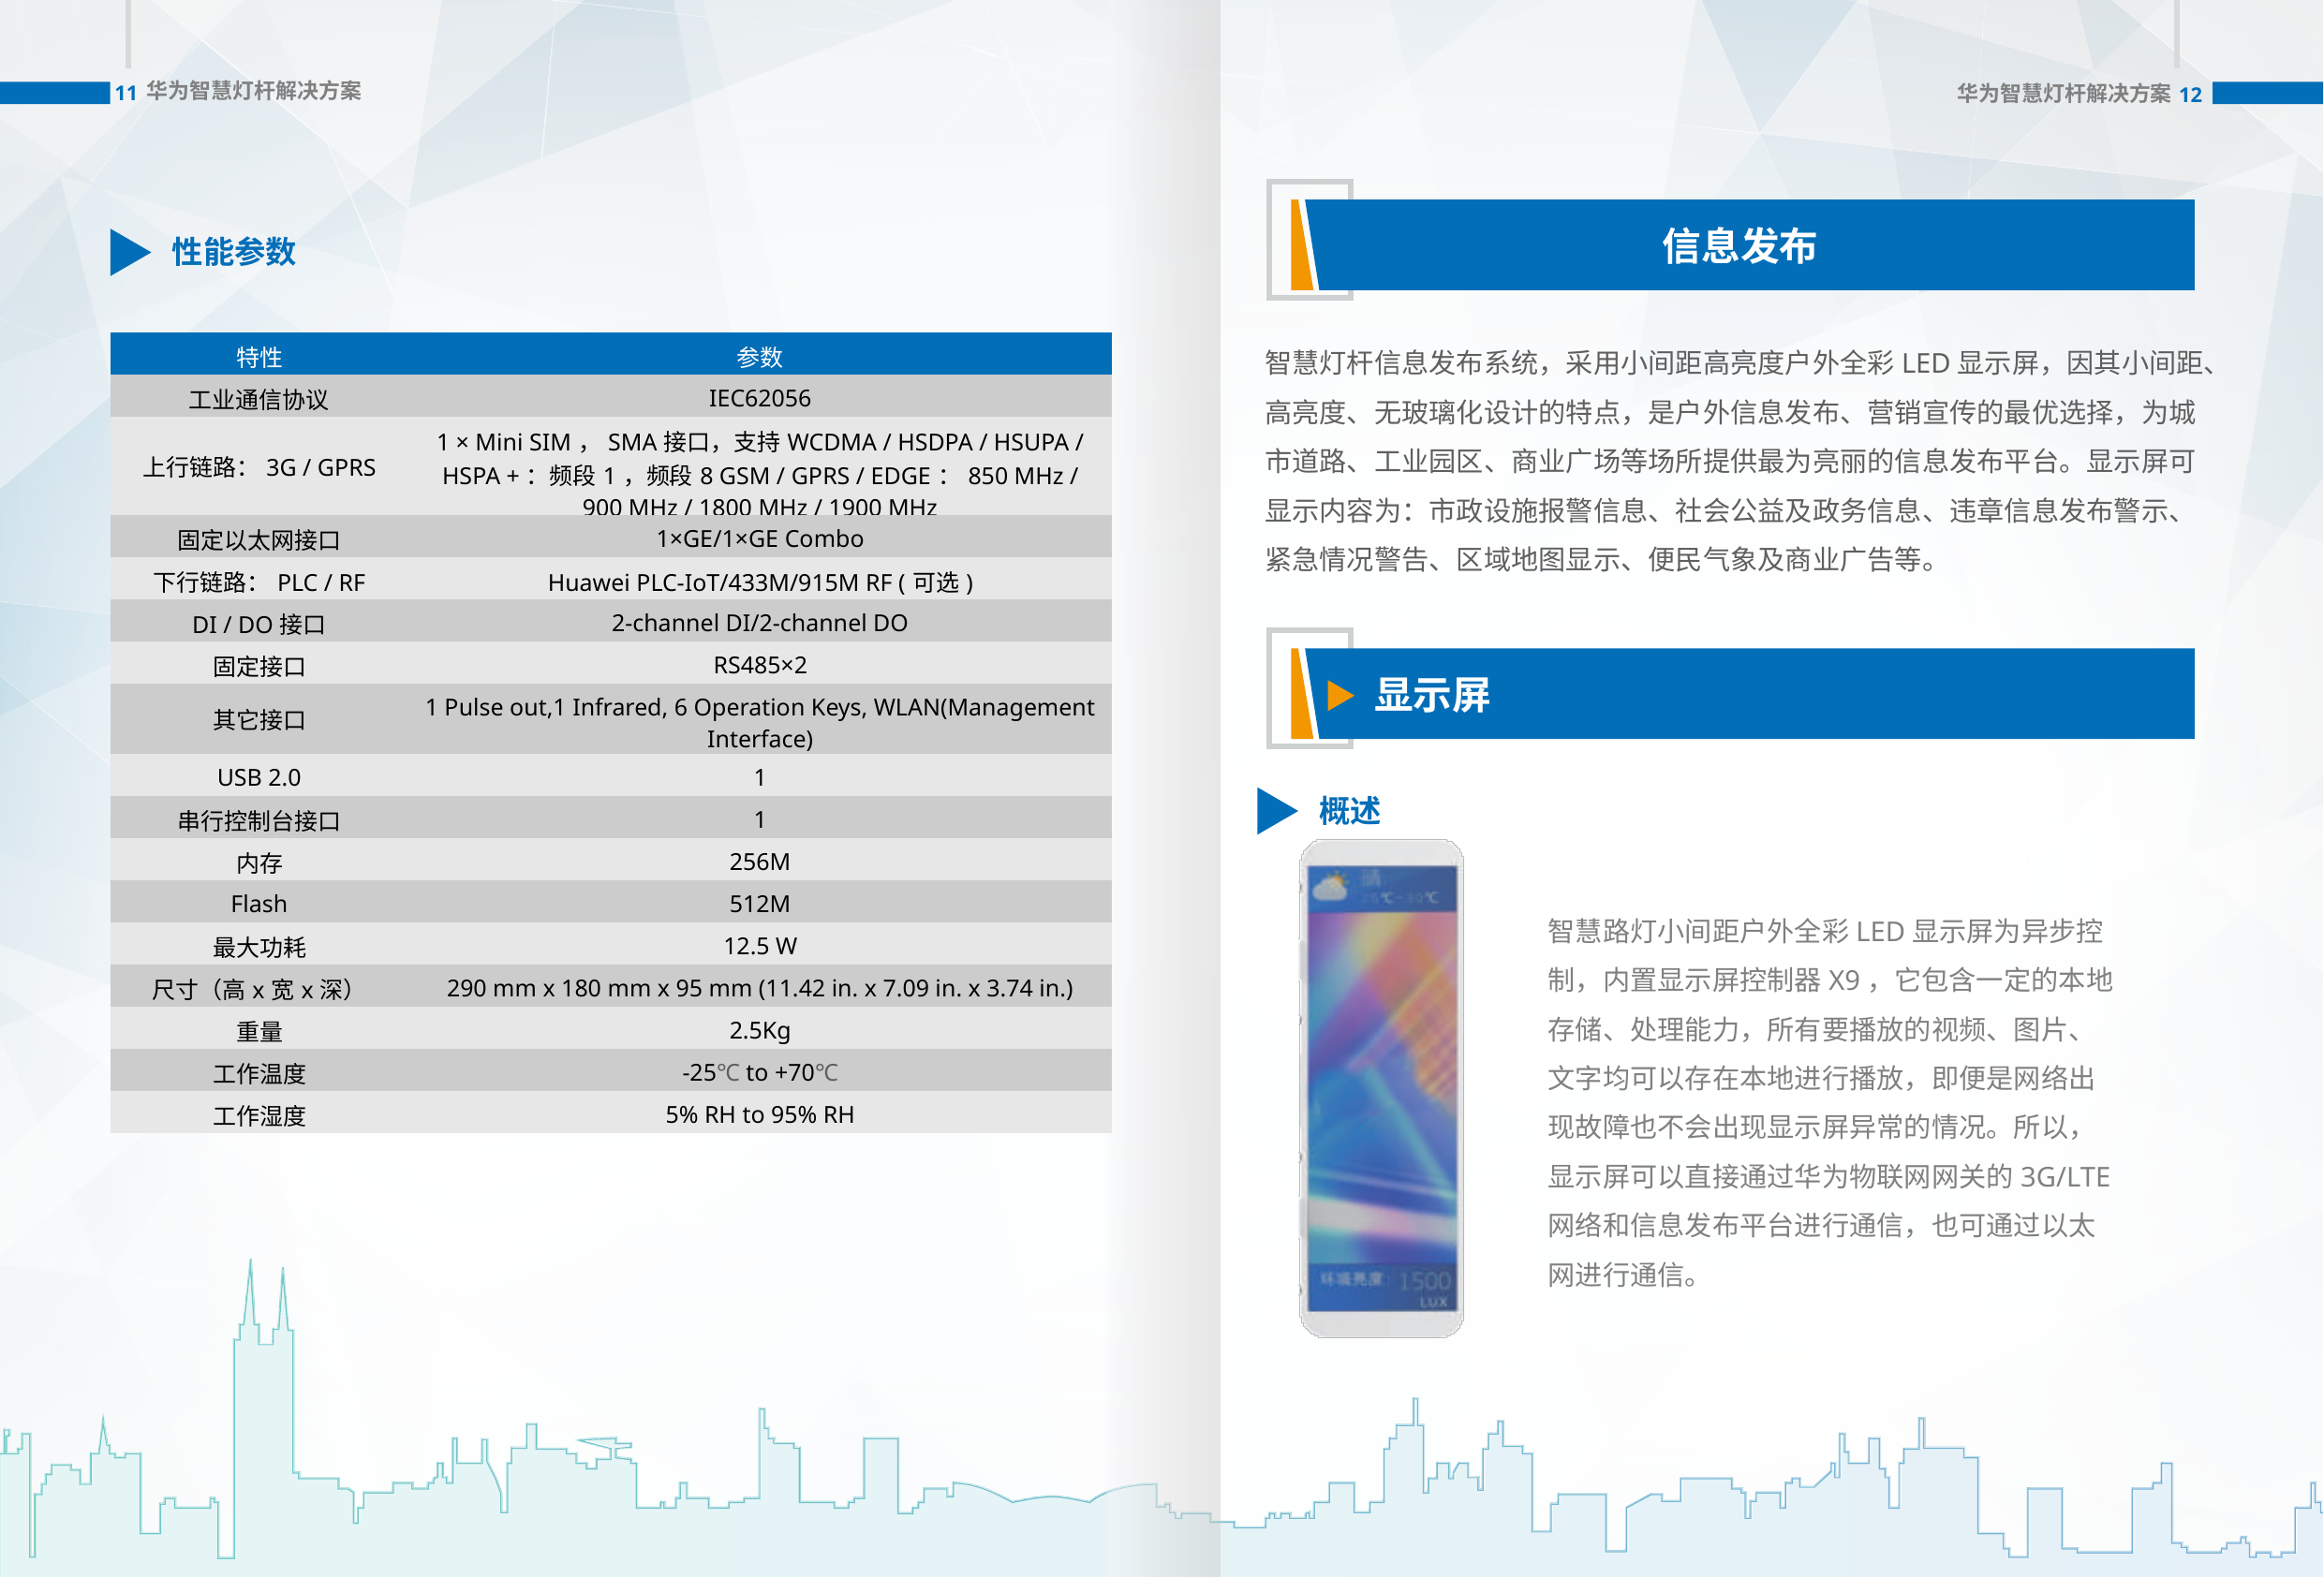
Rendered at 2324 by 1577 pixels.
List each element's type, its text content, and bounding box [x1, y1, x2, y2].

table_cell IEC62056 [408, 375, 1112, 417]
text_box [1291, 199, 2195, 290]
table_cell 1 Pulse out,1 Infrared, 6 Operation Keys, WLAN(Management Interface) [408, 684, 1112, 754]
table_cell 其它接口 [111, 684, 408, 754]
table_cell 2.5Kg [408, 1007, 1112, 1049]
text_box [1291, 648, 2195, 740]
text_box [109, 227, 154, 278]
table_cell Flash [111, 880, 408, 922]
table_cell 1×GE/1×GE Combo [408, 515, 1112, 557]
table_cell 1 × Mini SIM，SMA接口，支持WCDMA / HSDPA / HSUPA / HSPA +：频段1，频段8 GSM / GPRS / EDGE：850 MHz / 900 MHz / 1800 MHz / 1900 MHz [408, 417, 1112, 515]
table_cell 串行控制台接口 [111, 796, 408, 838]
table_cell 上行链路：3G / GPRS [111, 417, 408, 515]
text_box 智慧灯杆信息发布系统，采用小间距高亮度户外全彩LED显示屏，因其小间距、高亮度、无玻璃化设计的特点，是户外信息发布、营销宣传的最优选择，为城市道路、工业园区、商业广场等场所提供最为亮丽的信息发布平台。显示屏可显示内容为：市政设施报警信息、社会公益及政务信息、违章信息发布警示、紧急情况警告、区域地图显示、便民气象及商业广告等。 [1251, 322, 2231, 582]
text_box 华为智慧灯杆解决方案 [133, 70, 388, 111]
table_header 参数 [408, 332, 1112, 375]
text_box 11 [100, 73, 156, 112]
table_cell 256M [408, 838, 1112, 880]
table_cell DI / DO接口 [111, 599, 408, 641]
table_cell 2-channel DI/2-channel DO [408, 599, 1112, 641]
table_cell 固定以太网接口 [111, 515, 408, 557]
text_box [1256, 785, 1301, 837]
table_cell 290 mm x 180 mm x 95 mm (11.42 in. x 7.09 in. x 3.74 in.) [408, 965, 1112, 1007]
text_box [1268, 181, 1352, 299]
text_box 12 [2165, 75, 2220, 114]
text_box 智慧路灯小间距户外全彩LED显示屏为异步控制，内置显示屏控制器X9，它包含一定的本地存储、处理能力，所有要播放的视频、图片、文字均可以存在本地进行播放，即便是网络出现故障也不会出现显示屏异常的情况。所以，显示屏可以直接通过华为物联网网关的3G/LTE网络和信息发布平台进行通信，也可通过以太网进行通信。 [1534, 891, 2135, 1298]
table_cell -25℃ to +70℃ [408, 1049, 1112, 1091]
text_box 概述 [1305, 784, 1546, 836]
table_cell 尺寸（高x宽x深） [111, 965, 408, 1007]
table_cell 1 [408, 796, 1112, 838]
text_box [2220, 81, 2324, 105]
table_cell 固定接口 [111, 641, 408, 684]
table_cell 工作温度 [111, 1049, 408, 1091]
text_box [0, 81, 100, 105]
table_cell 5% RH to 95% RH [408, 1091, 1112, 1133]
table_cell USB 2.0 [111, 754, 408, 796]
table_cell 下行链路：PLC / RF [111, 557, 408, 599]
text_box 性能参数 [158, 226, 399, 277]
table_cell 12.5 W [408, 922, 1112, 965]
table_cell 1 [408, 754, 1112, 796]
table_cell 内存 [111, 838, 408, 880]
table_header 特性 [111, 332, 408, 375]
table_cell RS485×2 [408, 641, 1112, 684]
table_cell 工业通信协议 [111, 375, 408, 417]
table_cell 最大功耗 [111, 922, 408, 965]
table_cell 工作湿度 [111, 1091, 408, 1133]
text_box [1268, 629, 1352, 747]
picture [1297, 834, 1470, 1340]
text_box 华为智慧灯杆解决方案 [1943, 73, 2198, 113]
table_cell 重量 [111, 1007, 408, 1049]
table_cell 512M [408, 880, 1112, 922]
table_cell Huawei PLC-IoT/433M/915M RF (可选) [408, 557, 1112, 599]
